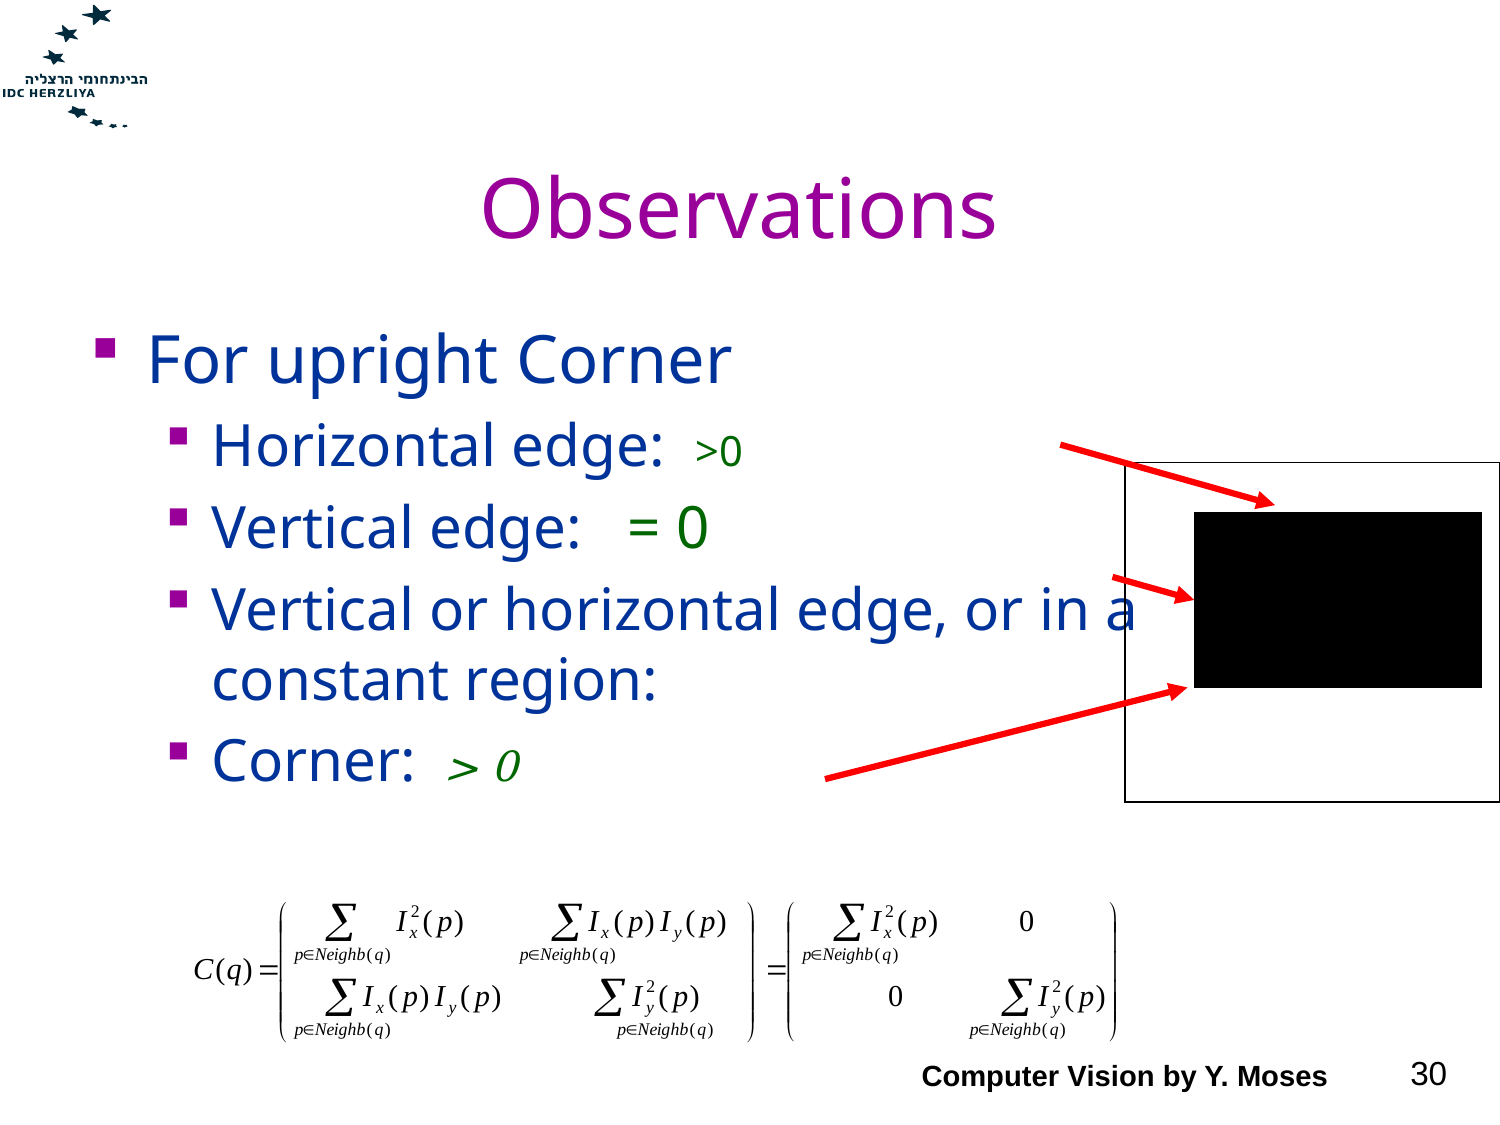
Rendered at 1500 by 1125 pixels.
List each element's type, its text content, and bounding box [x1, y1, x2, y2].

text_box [1059, 444, 1276, 506]
picture [0, 0, 150, 134]
title Observations [112, 74, 1388, 263]
text_box [1124, 462, 1500, 803]
slide_number 30 [1363, 1024, 1463, 1101]
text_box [1112, 576, 1195, 601]
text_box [189, 802, 1126, 1049]
footer Computer Vision by Y. Moses [887, 1024, 1363, 1101]
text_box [824, 687, 1188, 780]
